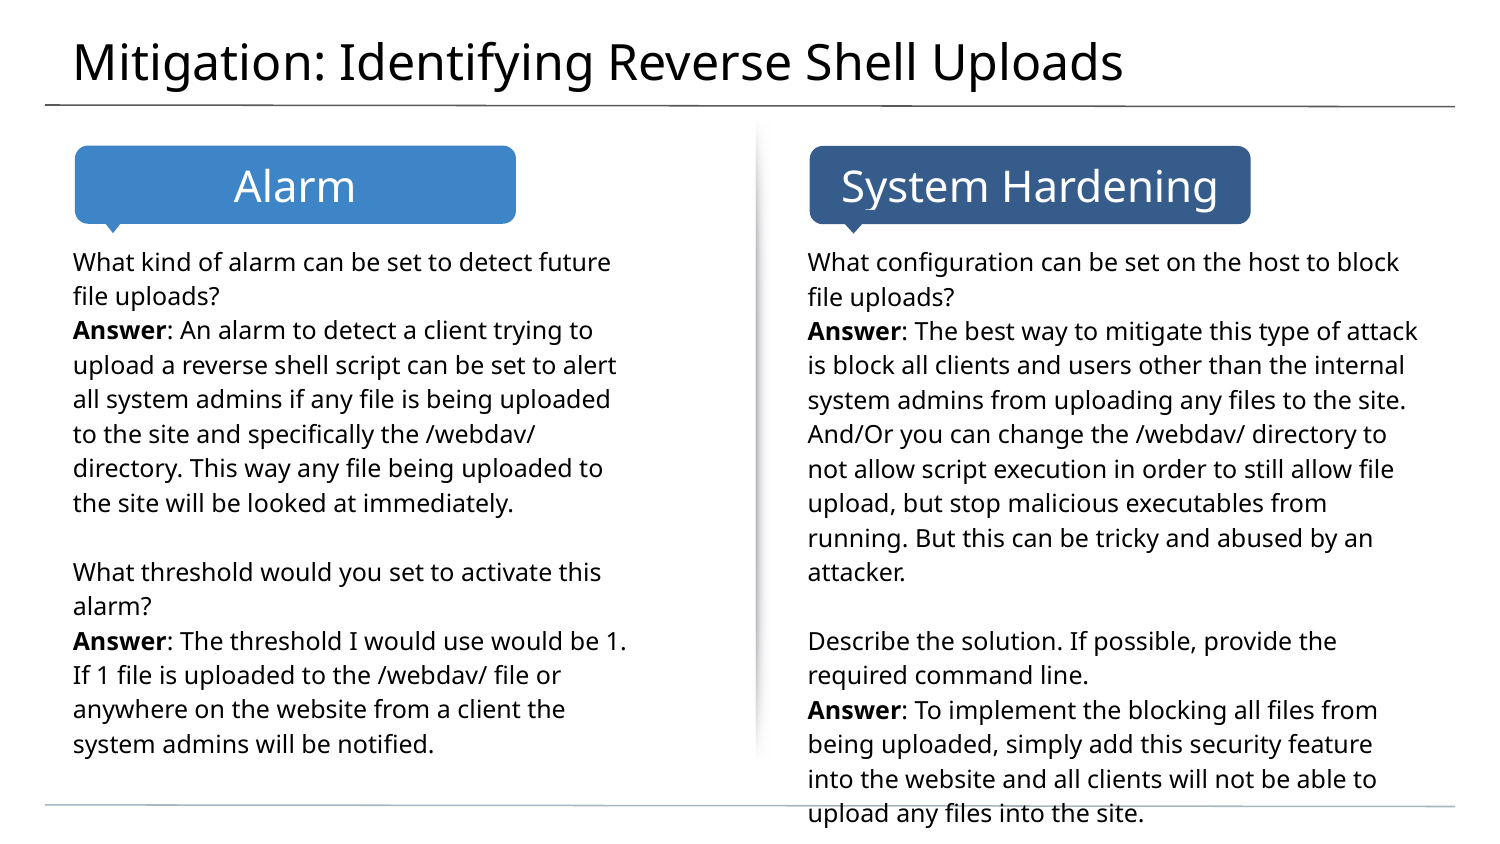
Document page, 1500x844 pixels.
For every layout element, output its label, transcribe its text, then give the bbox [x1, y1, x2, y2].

picture [703, 107, 839, 782]
title Mitigation: Identifying Reverse Shell Uploads [0, 0, 1500, 88]
subtitle What kind of alarm can be set to detect future file uploads? Answer: An alarm to detect a client trying to upload a reverse shell script can be set to alert all system admins if any file is being uploaded to the site and specifically the /webdav/ directory. This way any file being uploaded to the site will be looked at immediately. What threshold would you set to activate this alarm? Answer: The threshold I would use would be 1. If 1 file is uploaded to the /webdav/ file or anywhere on the website from a client the system admins will be notified. [0, 241, 704, 844]
subtitle What configuration can be set on the host to block file uploads? Answer: The best way to mitigate this type of attack is block all clients and users other than the internal system admins from uploading any files to the site. And/Or you can change the /webdav/ directory to not allow script execution in order to still allow file upload, but stop malicious executables from running. But this can be tricky and abused by an attacker. Describe the solution. If possible, provide the required command line. Answer: To implement the blocking all files from being uploaded, simply add this security feature into the website and all clients will not be able to upload any files into the site. [732, 242, 1500, 844]
